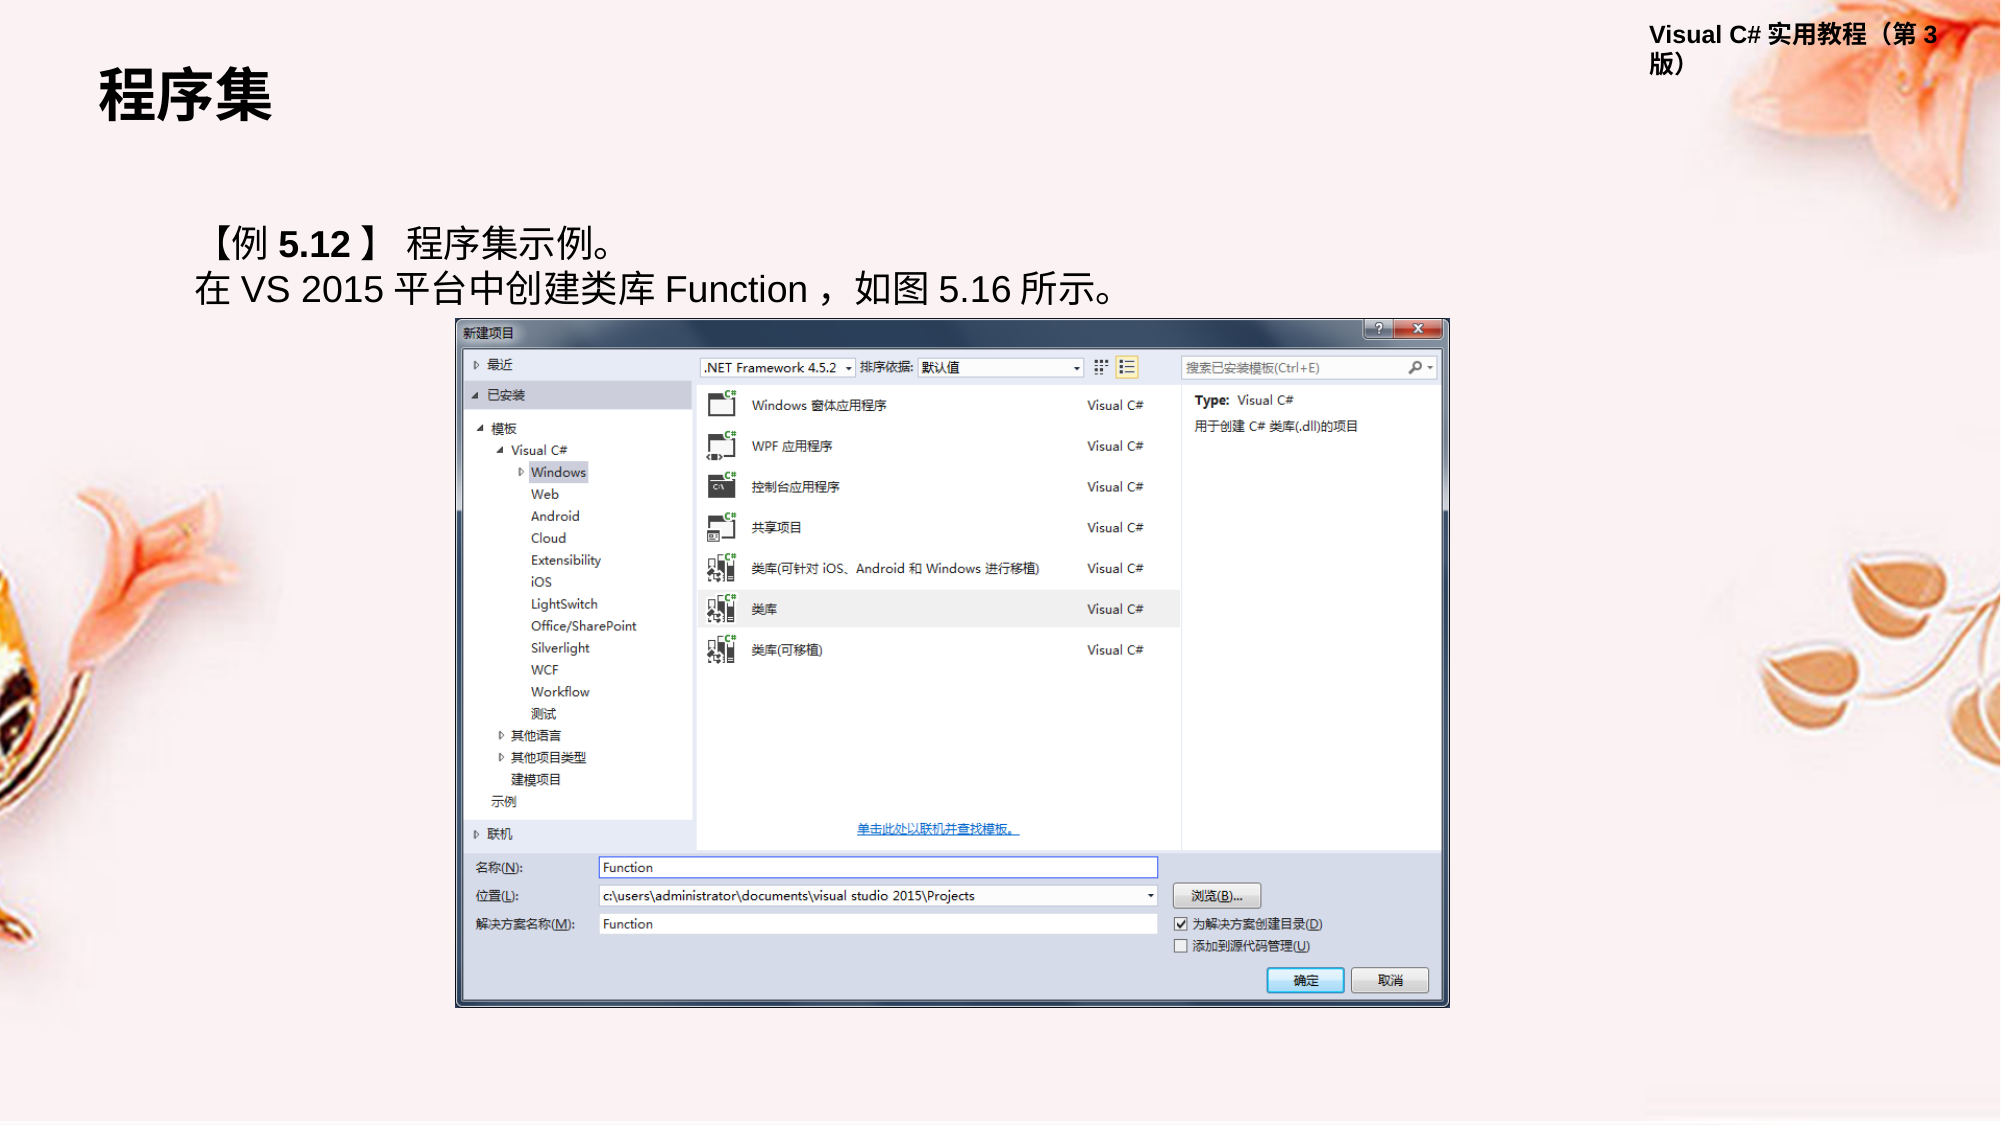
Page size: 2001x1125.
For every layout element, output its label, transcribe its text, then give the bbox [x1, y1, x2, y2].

text_box 程序集 [83, 58, 895, 136]
picture [0, 0, 2001, 1125]
text_box 【例5.12】 程序集示例。 在VS 2015平台中创建类库Function，如图5.16所示。 [179, 212, 1692, 318]
